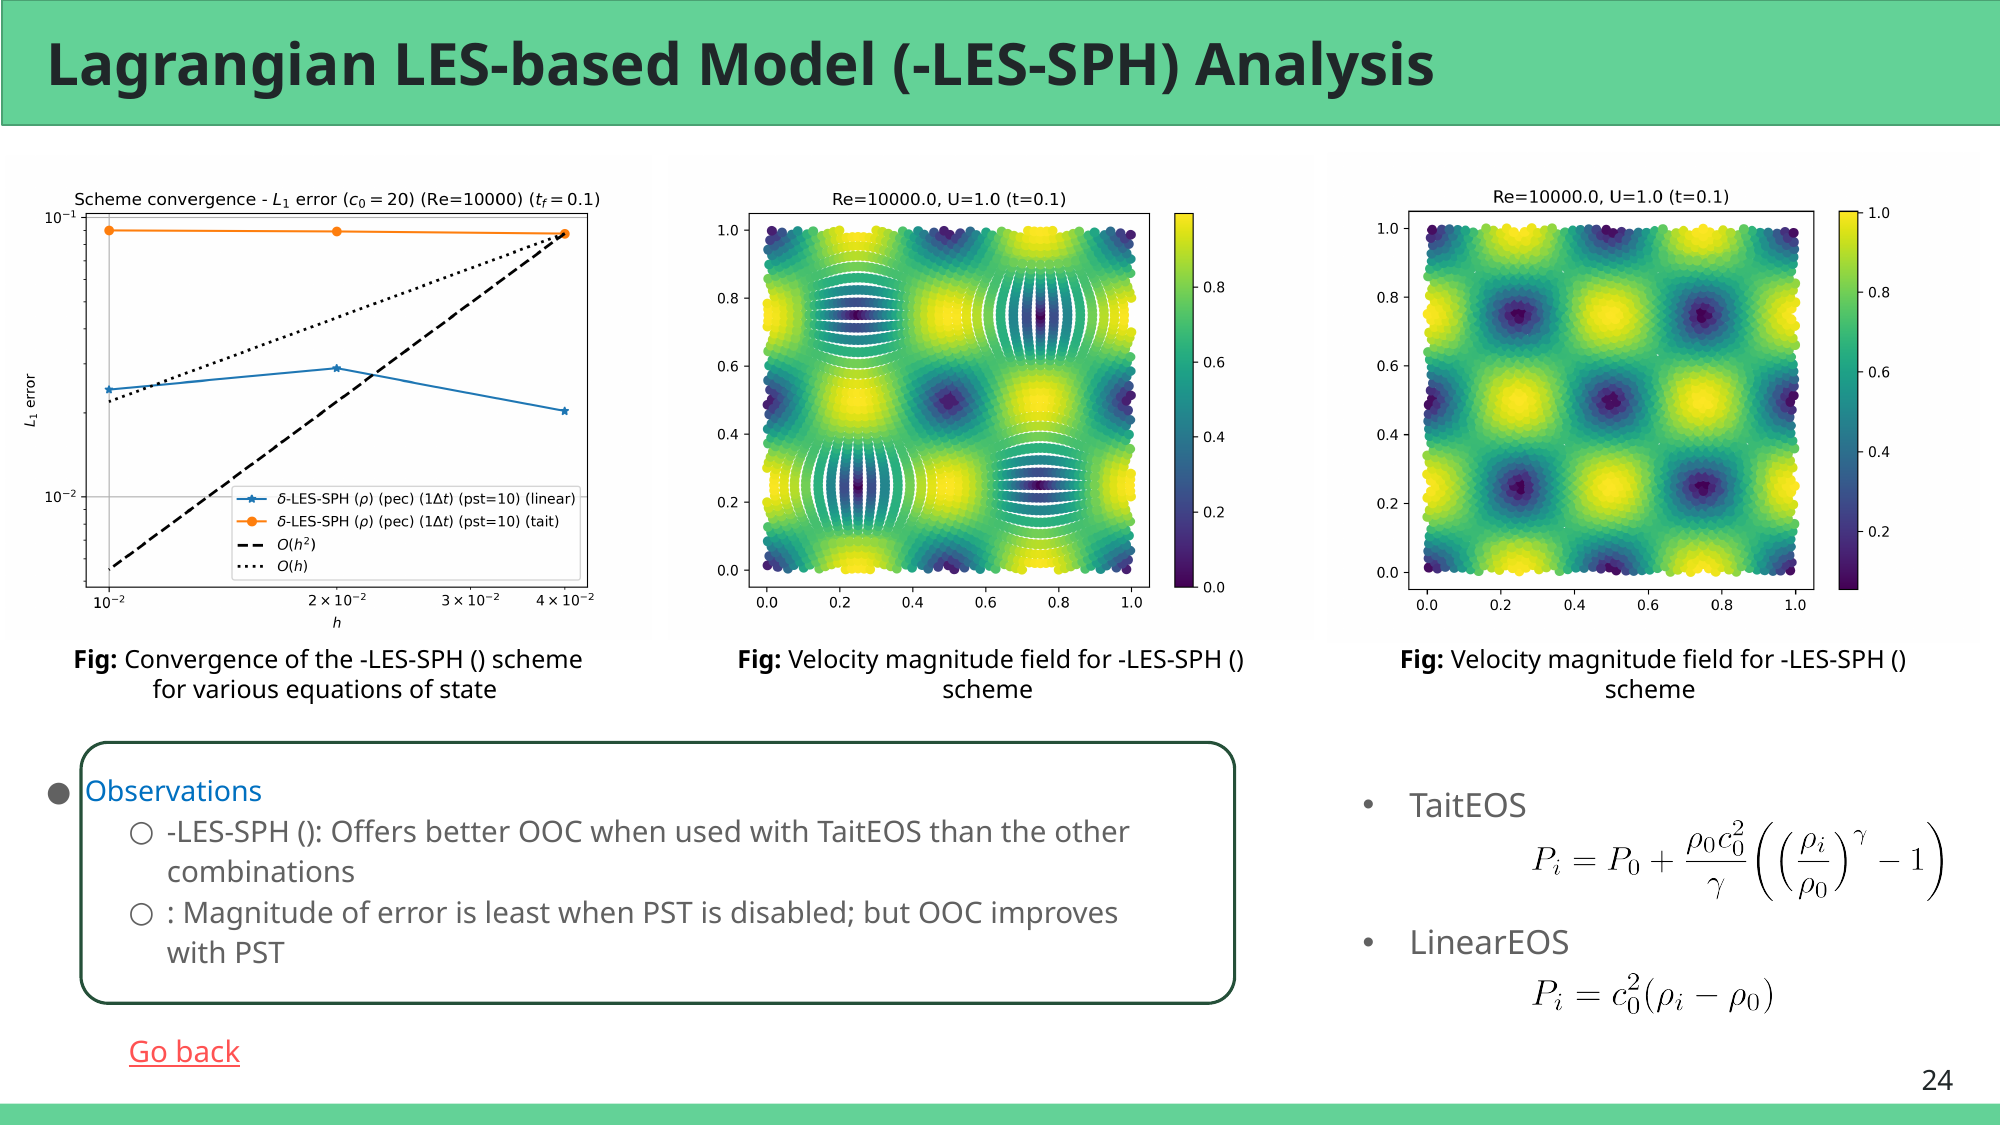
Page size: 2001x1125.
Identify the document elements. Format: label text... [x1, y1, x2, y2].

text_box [5, 152, 1981, 716]
text_box [78, 740, 1237, 1006]
picture [1532, 820, 1943, 902]
text_box TaitEOS LinearEOS [1342, 758, 1630, 988]
text_box [2, 0, 2000, 126]
picture [1532, 973, 1772, 1014]
slide_number 24 [1853, 1038, 1974, 1125]
